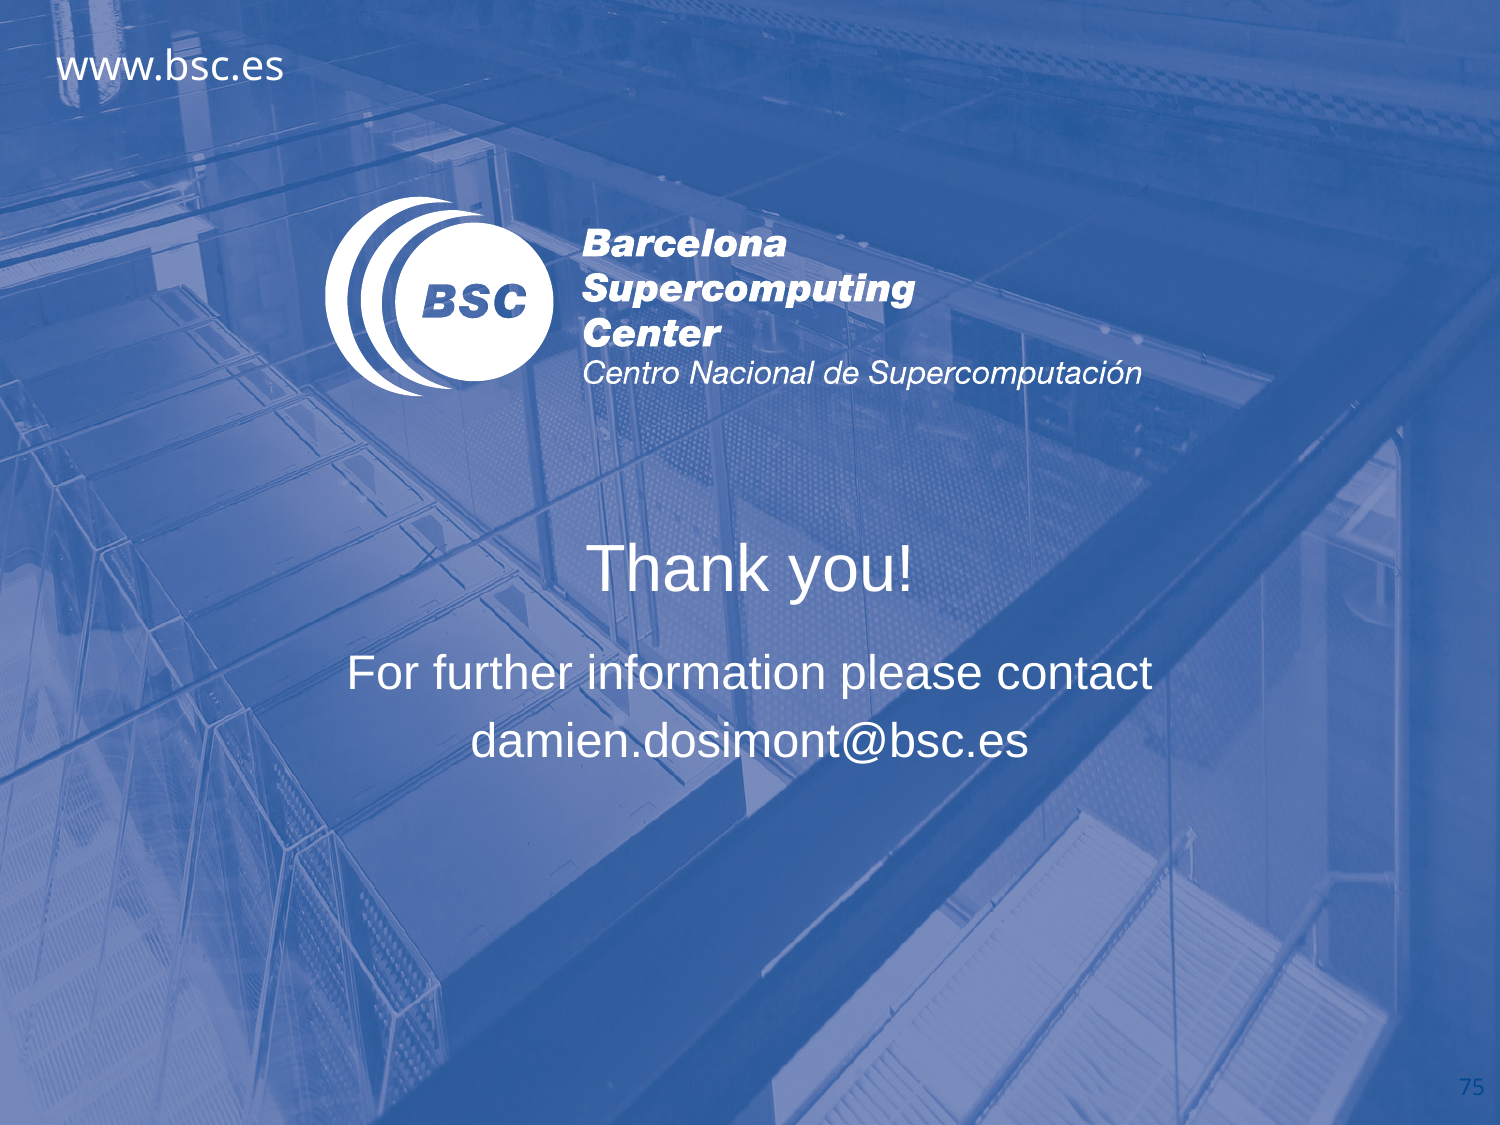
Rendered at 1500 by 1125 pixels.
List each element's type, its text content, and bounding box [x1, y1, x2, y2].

subtitle For further information please contact damien.dosimont@bsc.es [225, 633, 1275, 776]
slide_number 75 [1427, 1042, 1500, 1111]
picture [0, 0, 1500, 1125]
title Thank you! [112, 503, 1388, 626]
